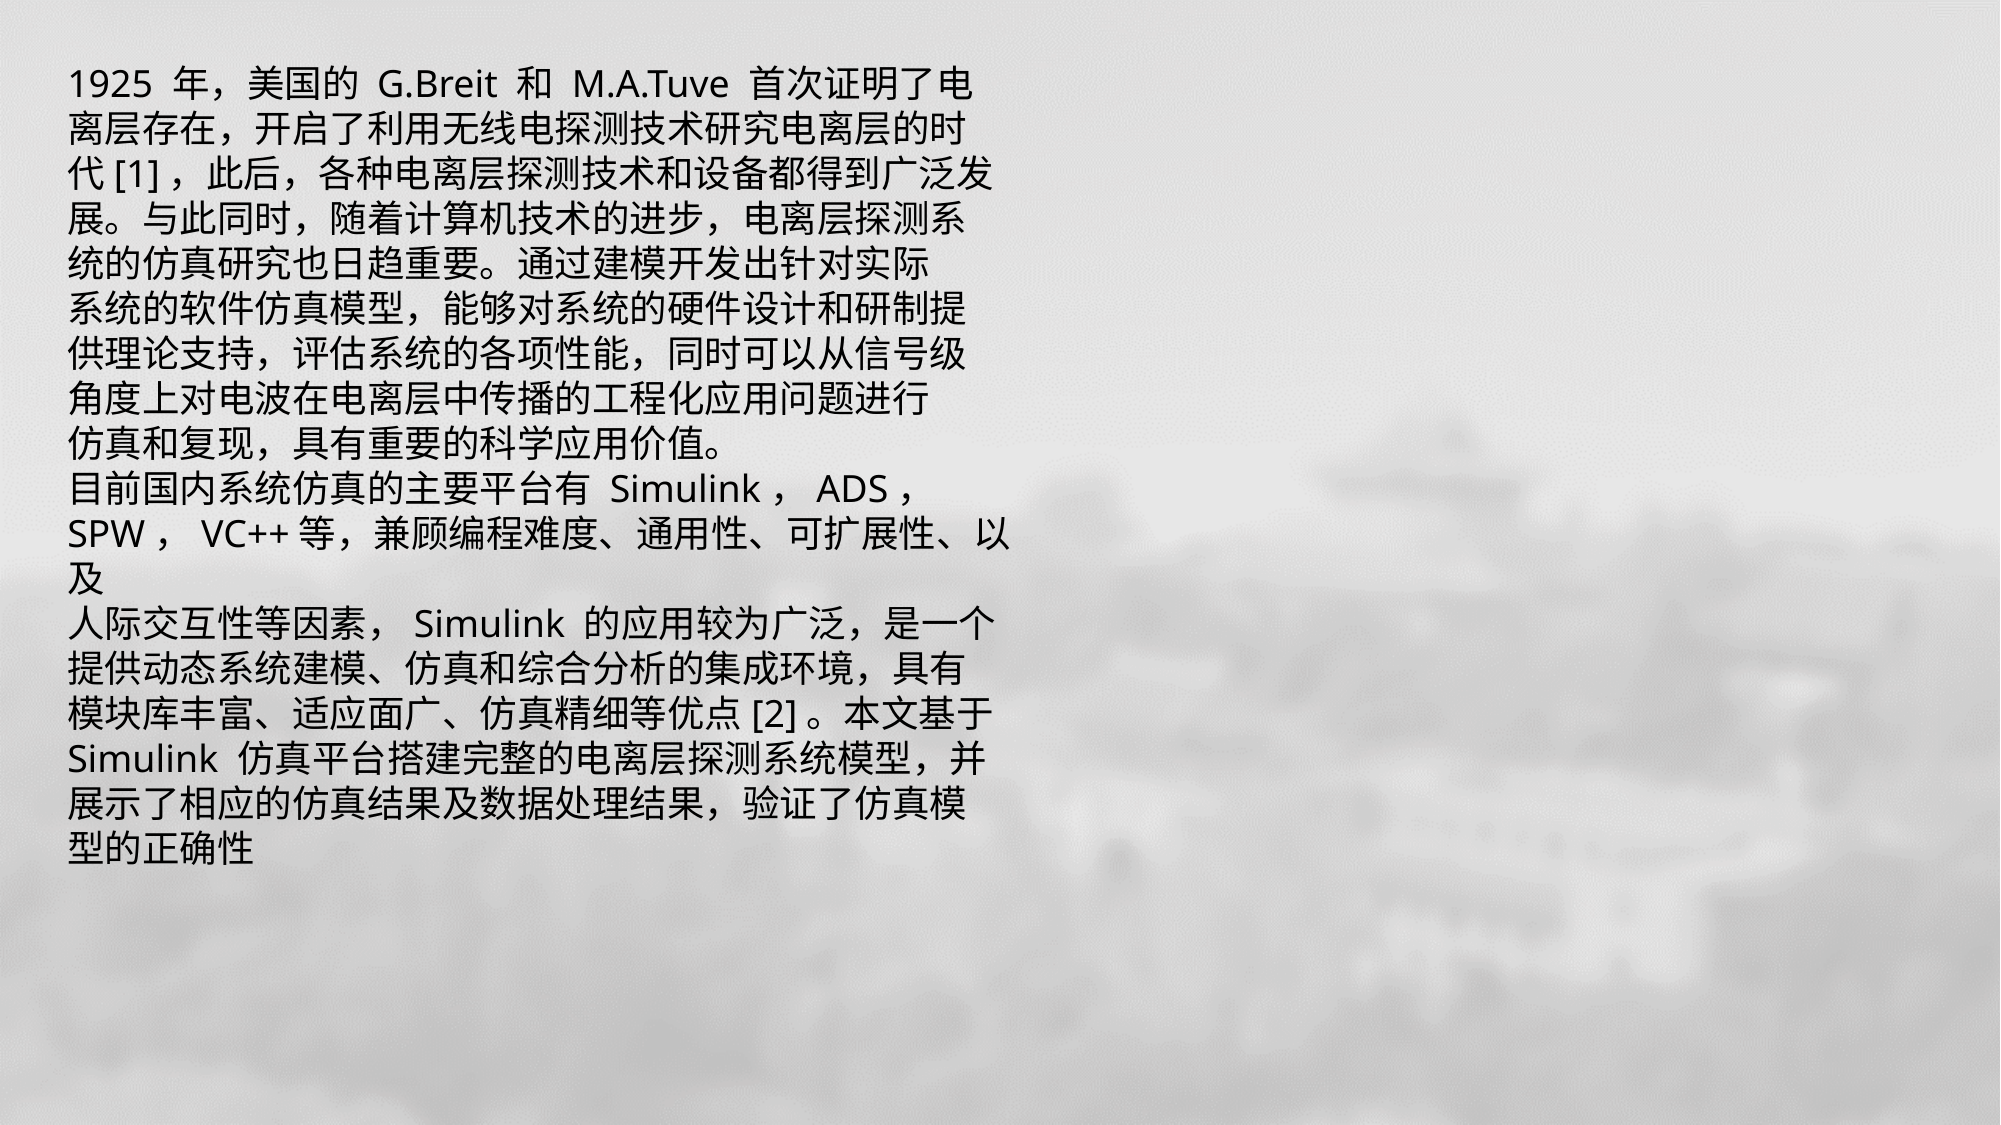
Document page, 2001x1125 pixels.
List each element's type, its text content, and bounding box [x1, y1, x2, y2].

text_box 校频 [0, 0, 2000, 1125]
text_box 1925 年，美国的 G.Breit 和 M.A.Tuve 首次证明了电 离层存在，开启了利用无线电探测技术研究电离层的时 代[1]，此后，各种电离层探测技术和设备都得到广泛发 展。与此同时，随着计算机技术的进步，电离层探测系 统的仿真研究也日趋重要。通过建模开发出针对实际 系统的软件仿真模型，能够对系统的硬件设计和研制提 供理论支持，评估系统的各项性能，同时可以从信号级 角度上对电波在电离层中传播的工程化应用问题进行 仿真和复现，具有重要的科学应用价值。 目前国内系统仿真的主要平台有 Simulink，ADS， SPW，VC++等，兼顾编程难度、通用性、可扩展性、以及 人际交互性等因素，Simulink 的应用较为广泛，是一个 提供动态系统建模、仿真和综合分析的集成环境，具有 模块库丰富、适应面广、仿真精细等优点[2]。本文基于 Simulink 仿真平台搭建完整的电离层探测系统模型，并 展示了相应的仿真结果及数据处理结果，验证了仿真模 型的正确性 [52, 52, 1053, 878]
